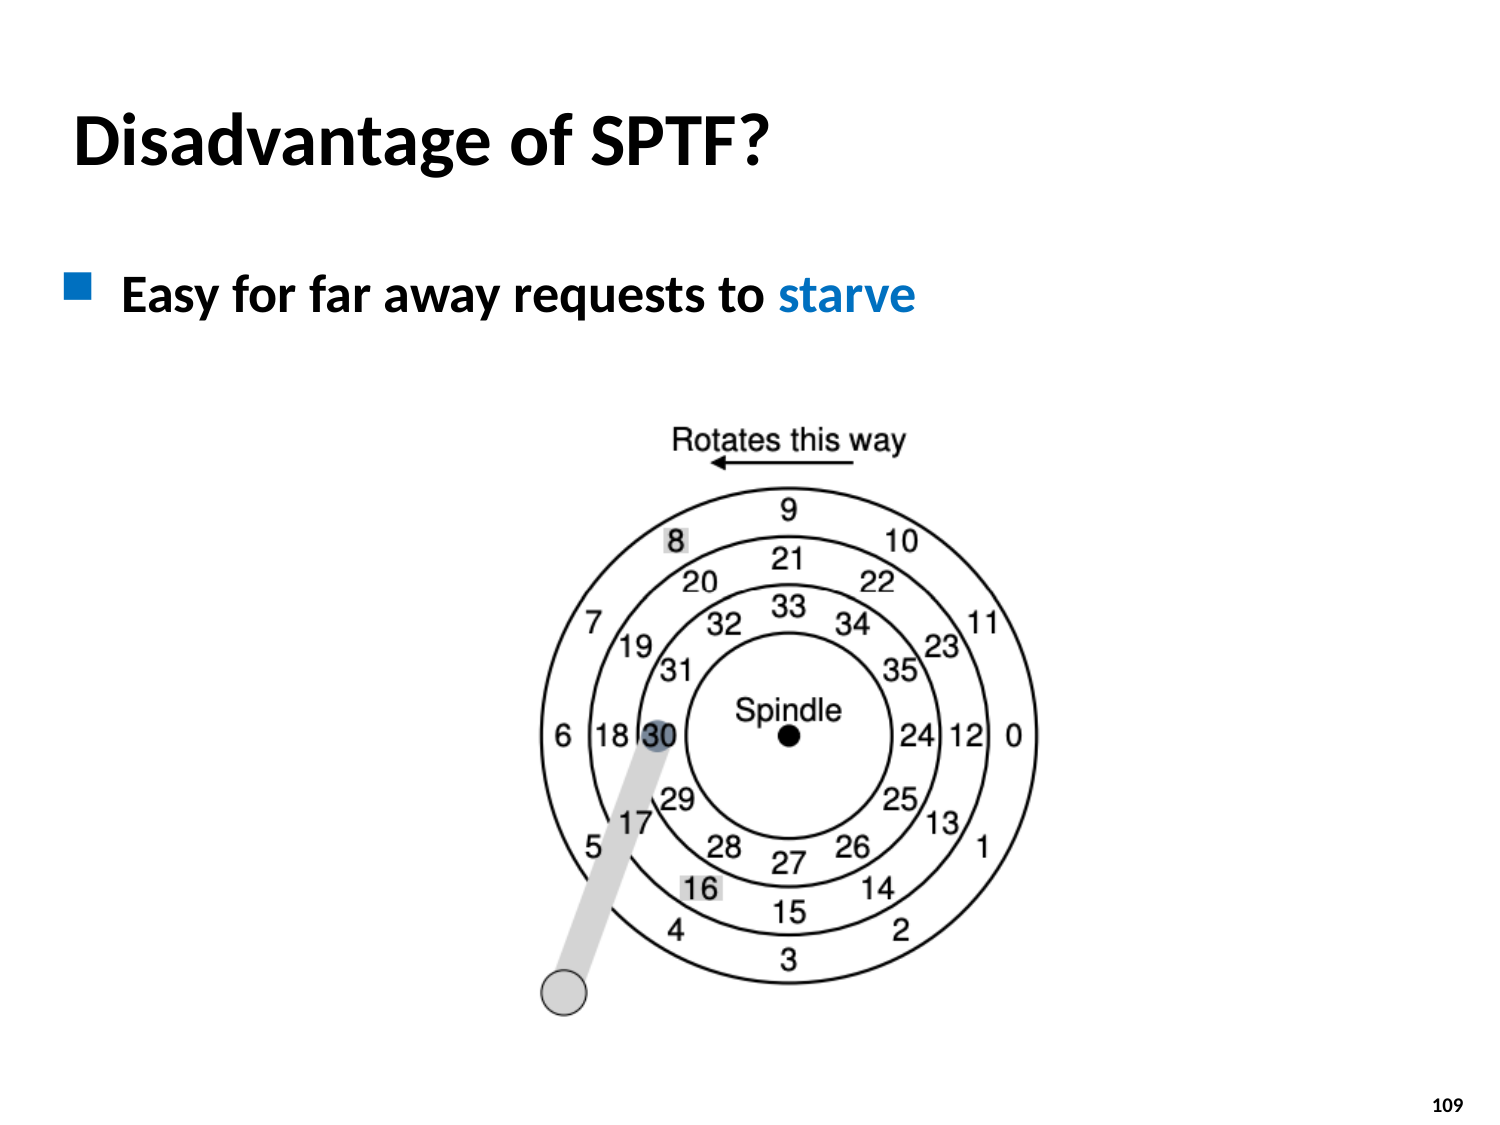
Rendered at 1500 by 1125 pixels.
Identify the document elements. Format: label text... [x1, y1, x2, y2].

text_box Easy for far away requests to starve [50, 250, 1448, 394]
picture [478, 393, 1093, 1055]
title Disadvantage of SPTF? [58, 72, 1305, 199]
